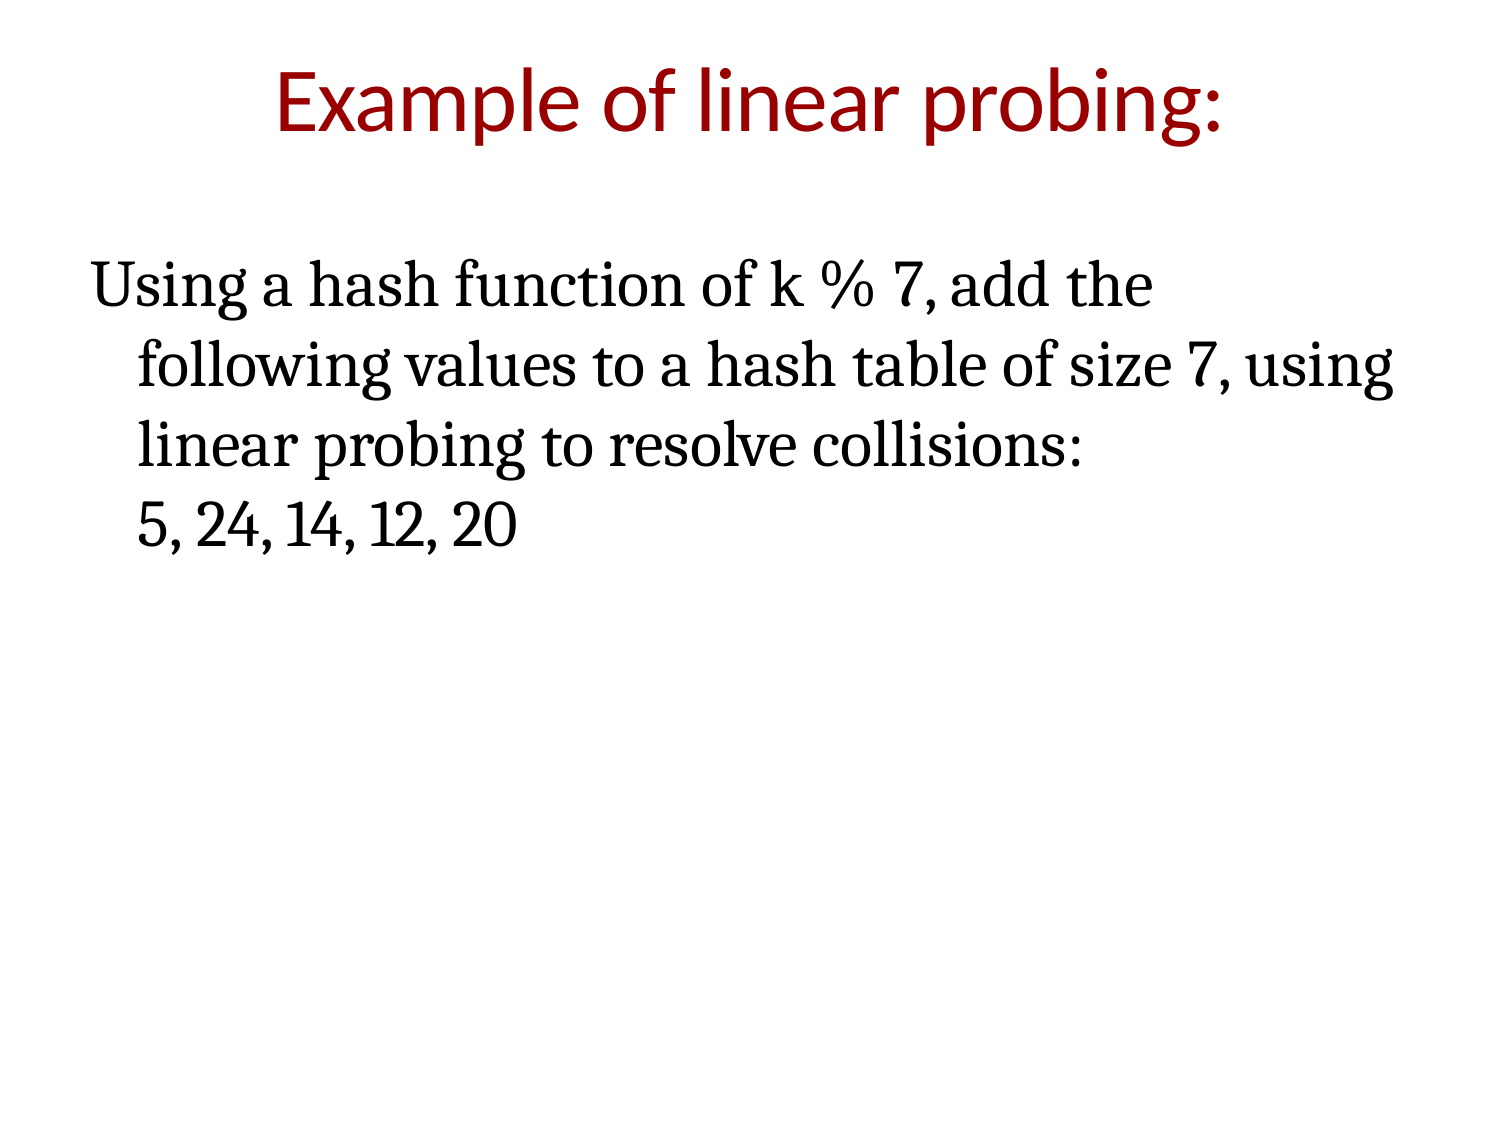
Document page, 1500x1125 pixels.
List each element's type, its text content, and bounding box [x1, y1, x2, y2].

title Example of linear probing: [75, 24, 1425, 213]
list Using a hash function of k % 7, add the following values to a hash table of size 7, using linear probing to resolve collisions: 5, 24, 14, 12, 20 [75, 224, 1425, 1005]
